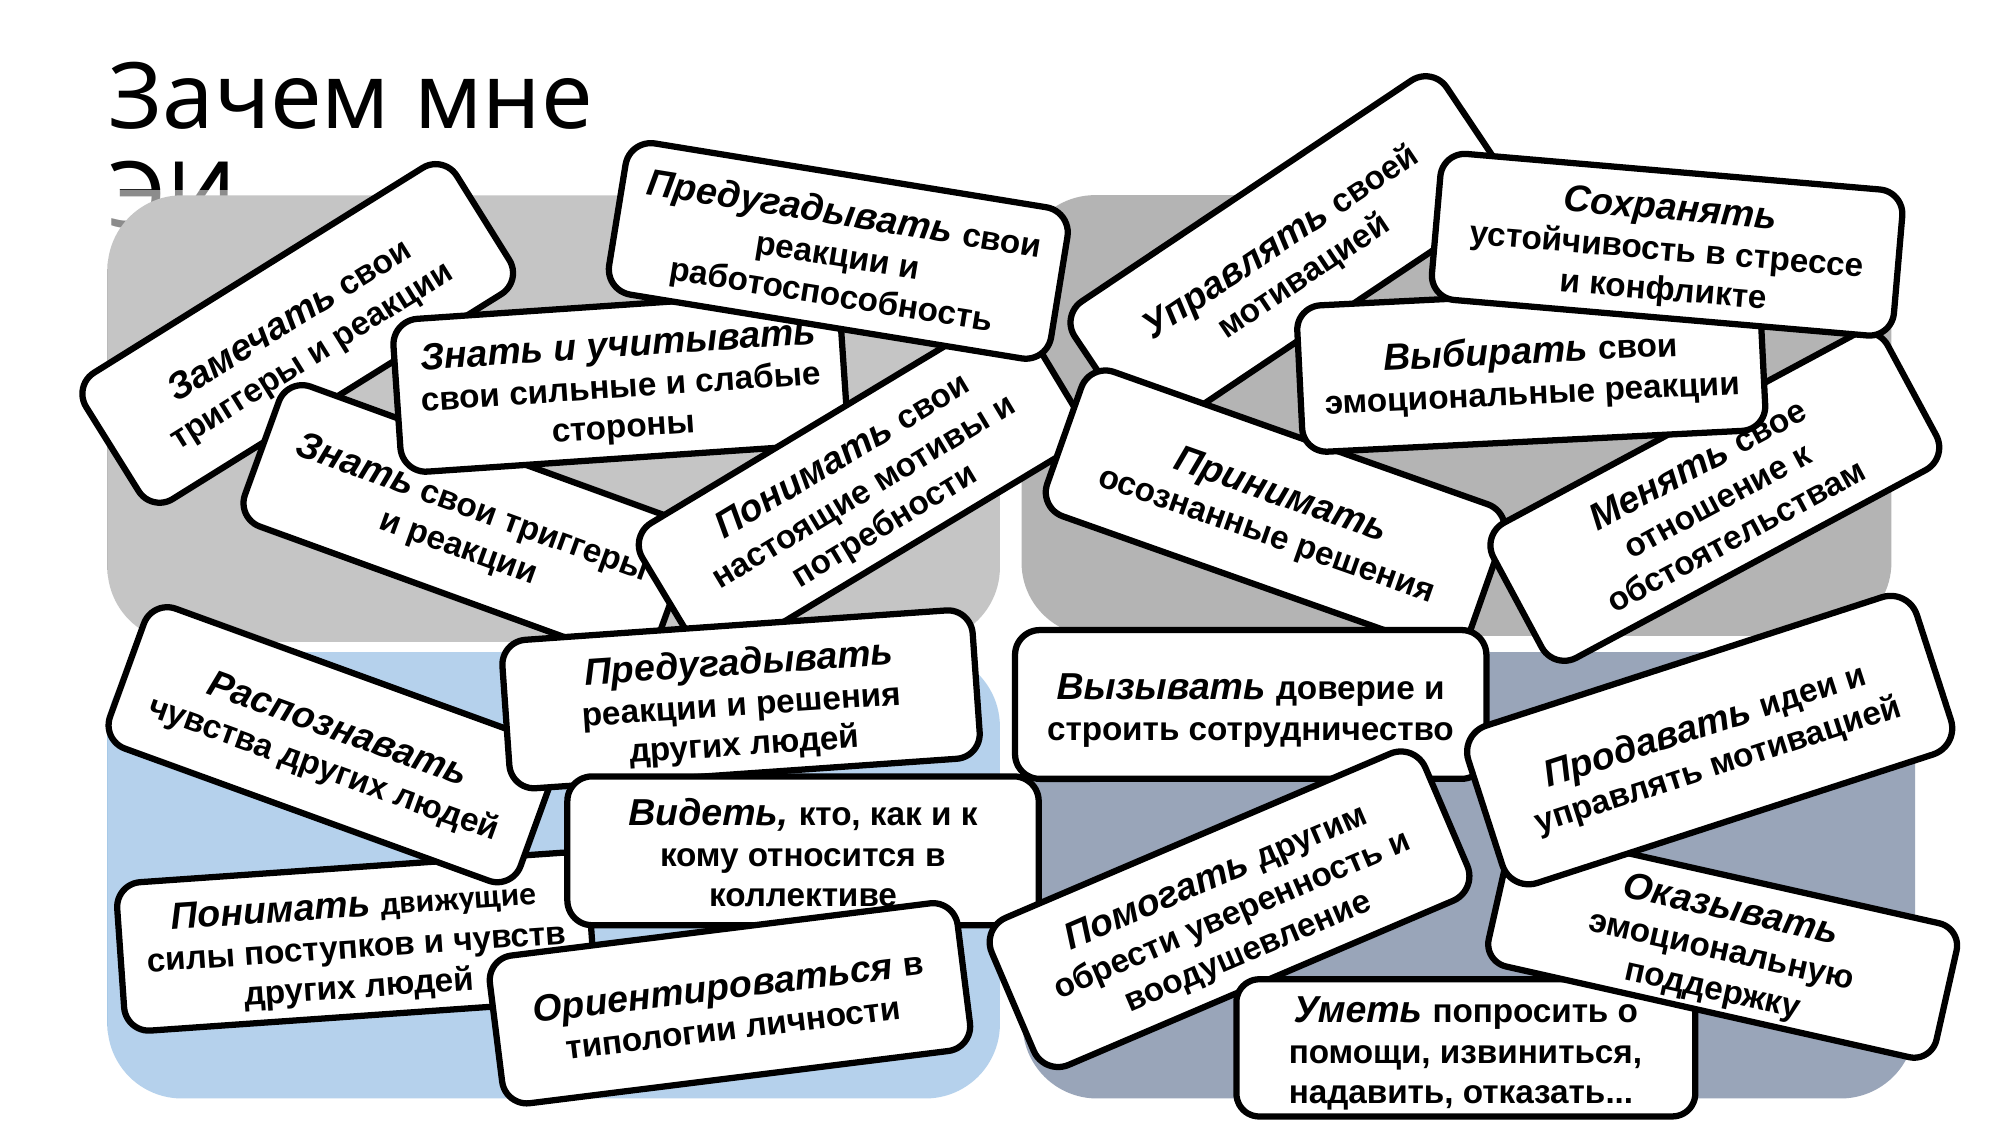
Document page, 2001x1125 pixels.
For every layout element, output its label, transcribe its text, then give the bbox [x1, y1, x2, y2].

text_box Управлять своей мотивацией [1070, 76, 1493, 404]
text_box Ориентироваться в типологии личности [489, 903, 971, 1104]
text_box [107, 190, 385, 364]
text_box [1273, 777, 1557, 979]
text_box Распознавать чувства других людей [108, 607, 549, 883]
text_box Замечать свои триггеры и реакции [82, 164, 514, 503]
text_box Выбирать свои эмоциональные реакции [1297, 299, 1766, 452]
text_box Понимать свои настоящие мотивы и потребности [638, 346, 1074, 628]
text_box [340, 362, 398, 418]
text_box [842, 330, 943, 404]
text_box Менять свое отношение к обстоятельствам [1490, 335, 1940, 661]
text_box [1341, 435, 1665, 522]
text_box Продавать идеи и управлять мотивацией [1467, 595, 1953, 885]
text_box Оказывать эмоциональную поддержку [1488, 853, 1958, 1058]
text_box [532, 926, 1238, 1104]
text_box [107, 442, 561, 1104]
text_box [661, 606, 684, 630]
text_box Предугадывать реакции и решения других людей [502, 610, 980, 789]
text_box Знать и учитывать свои сильные и слабые стороны [393, 301, 847, 472]
text_box [725, 460, 1381, 903]
text_box [947, 190, 1246, 405]
text_box [1206, 343, 1304, 438]
text_box [467, 190, 664, 315]
text_box Принимать осознанные решения [1045, 370, 1504, 631]
text_box [1356, 252, 1446, 303]
text_box Предугадывать свои реакции и работоспособность [608, 143, 1068, 359]
text_box Сохранять устойчивость в стрессе и конфликте [1431, 153, 1903, 336]
text_box Видеть, кто, как и к кому относится в коллективе [567, 776, 1039, 926]
text_box Вызывать доверие и строить сотрудничество [1015, 630, 1487, 779]
text_box [525, 786, 571, 855]
text_box Понимать движущие силы поступков и чувств других людей [117, 852, 593, 1031]
text_box [1471, 190, 1962, 1104]
text_box Знать свои триггеры и реакции [243, 385, 670, 637]
title Зачем мне ЭИ [93, 34, 740, 160]
text_box Помогать другим обрести уверенность и воодушевление [989, 751, 1470, 1068]
text_box Уметь попросить о помощи, извиниться, надавить, отказать... [1236, 979, 1696, 1117]
text_box [530, 449, 772, 514]
